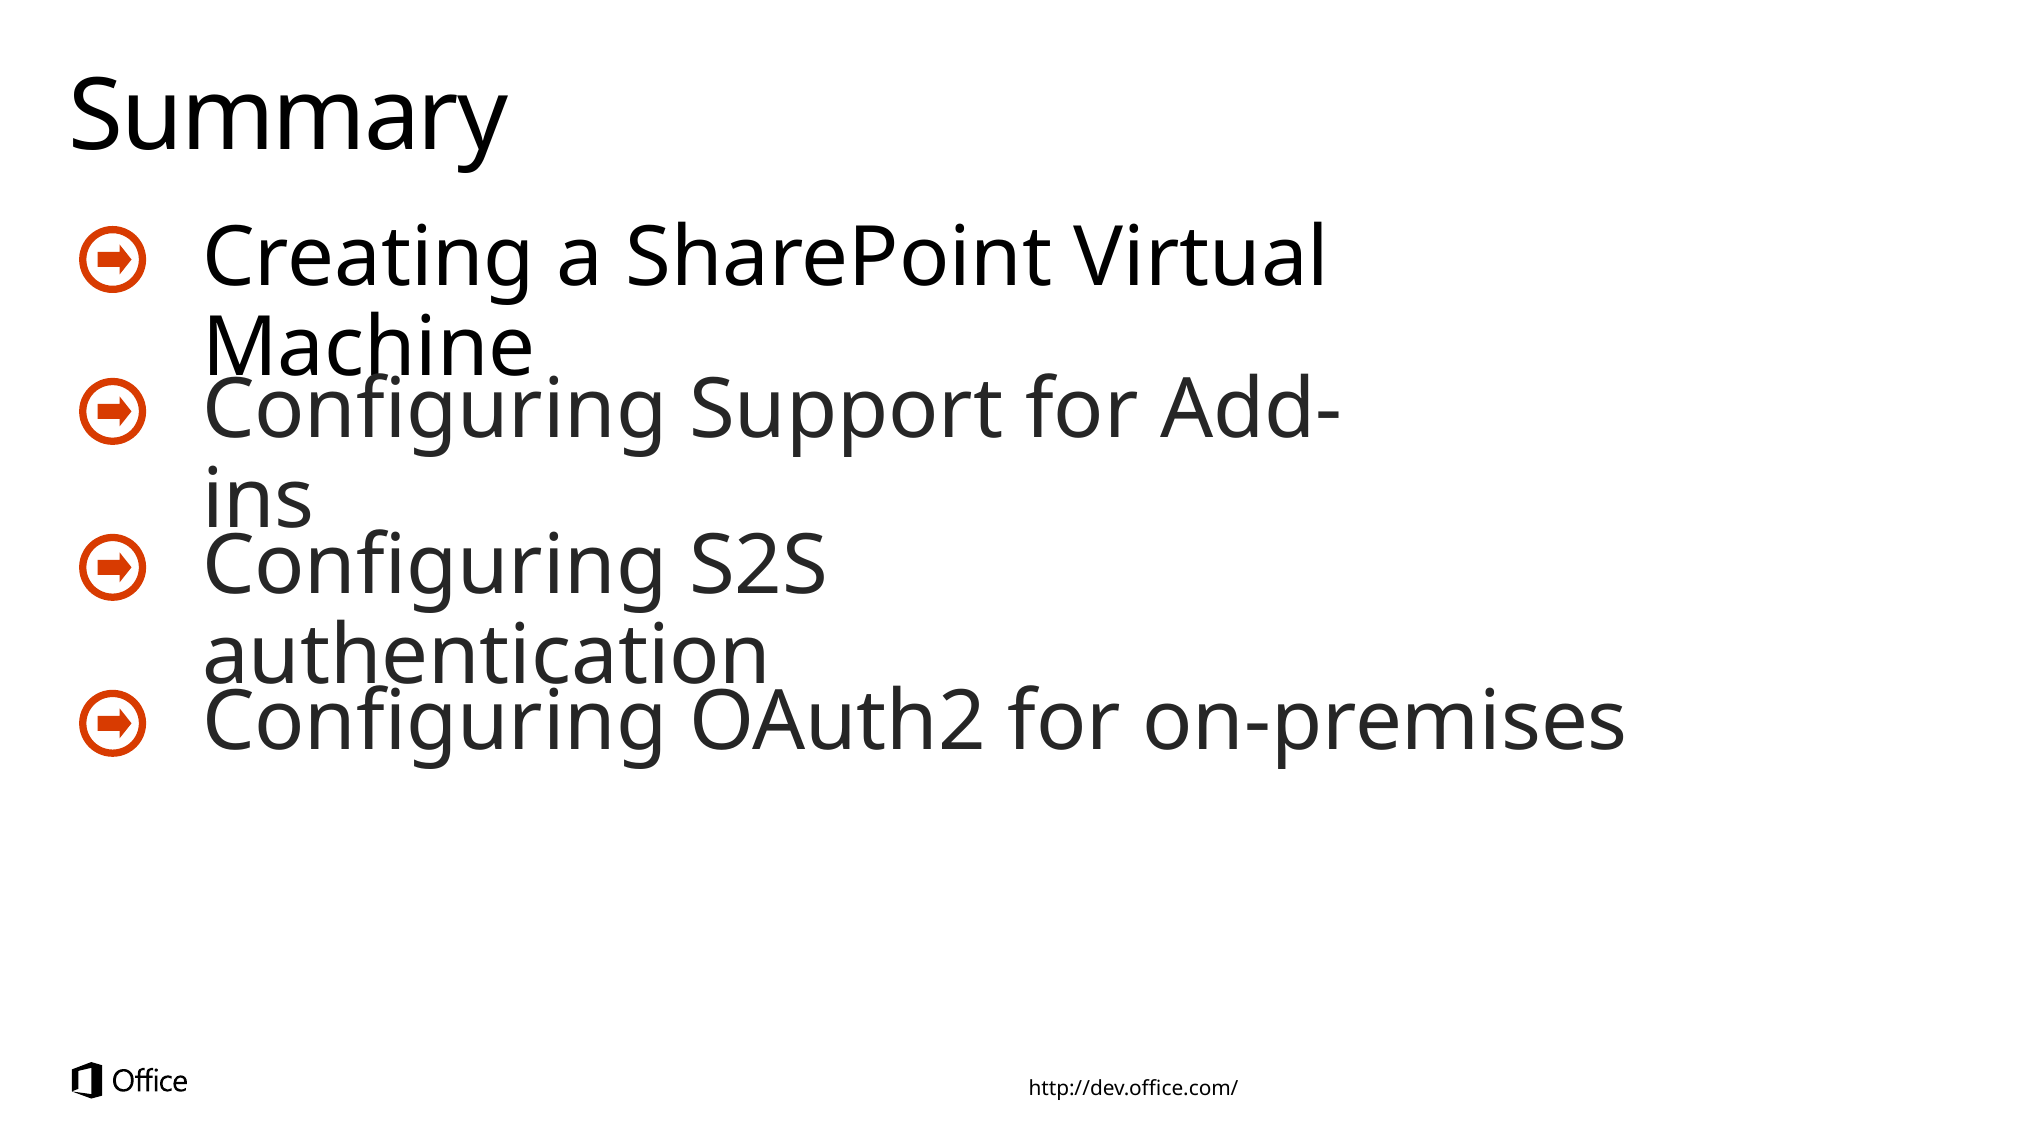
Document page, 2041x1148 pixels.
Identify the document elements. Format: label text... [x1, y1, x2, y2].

text_box Configuring S2S authentication [178, 506, 1379, 662]
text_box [82, 381, 143, 442]
title Summary [45, 48, 1996, 199]
list Creating a SharePoint Virtual Machine [178, 198, 1619, 317]
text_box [82, 693, 143, 754]
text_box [82, 229, 143, 290]
text_box Configuring OAuth2 for on-premises [178, 662, 1718, 783]
text_box Configuring Support for Add-ins [178, 350, 1379, 506]
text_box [82, 537, 143, 598]
